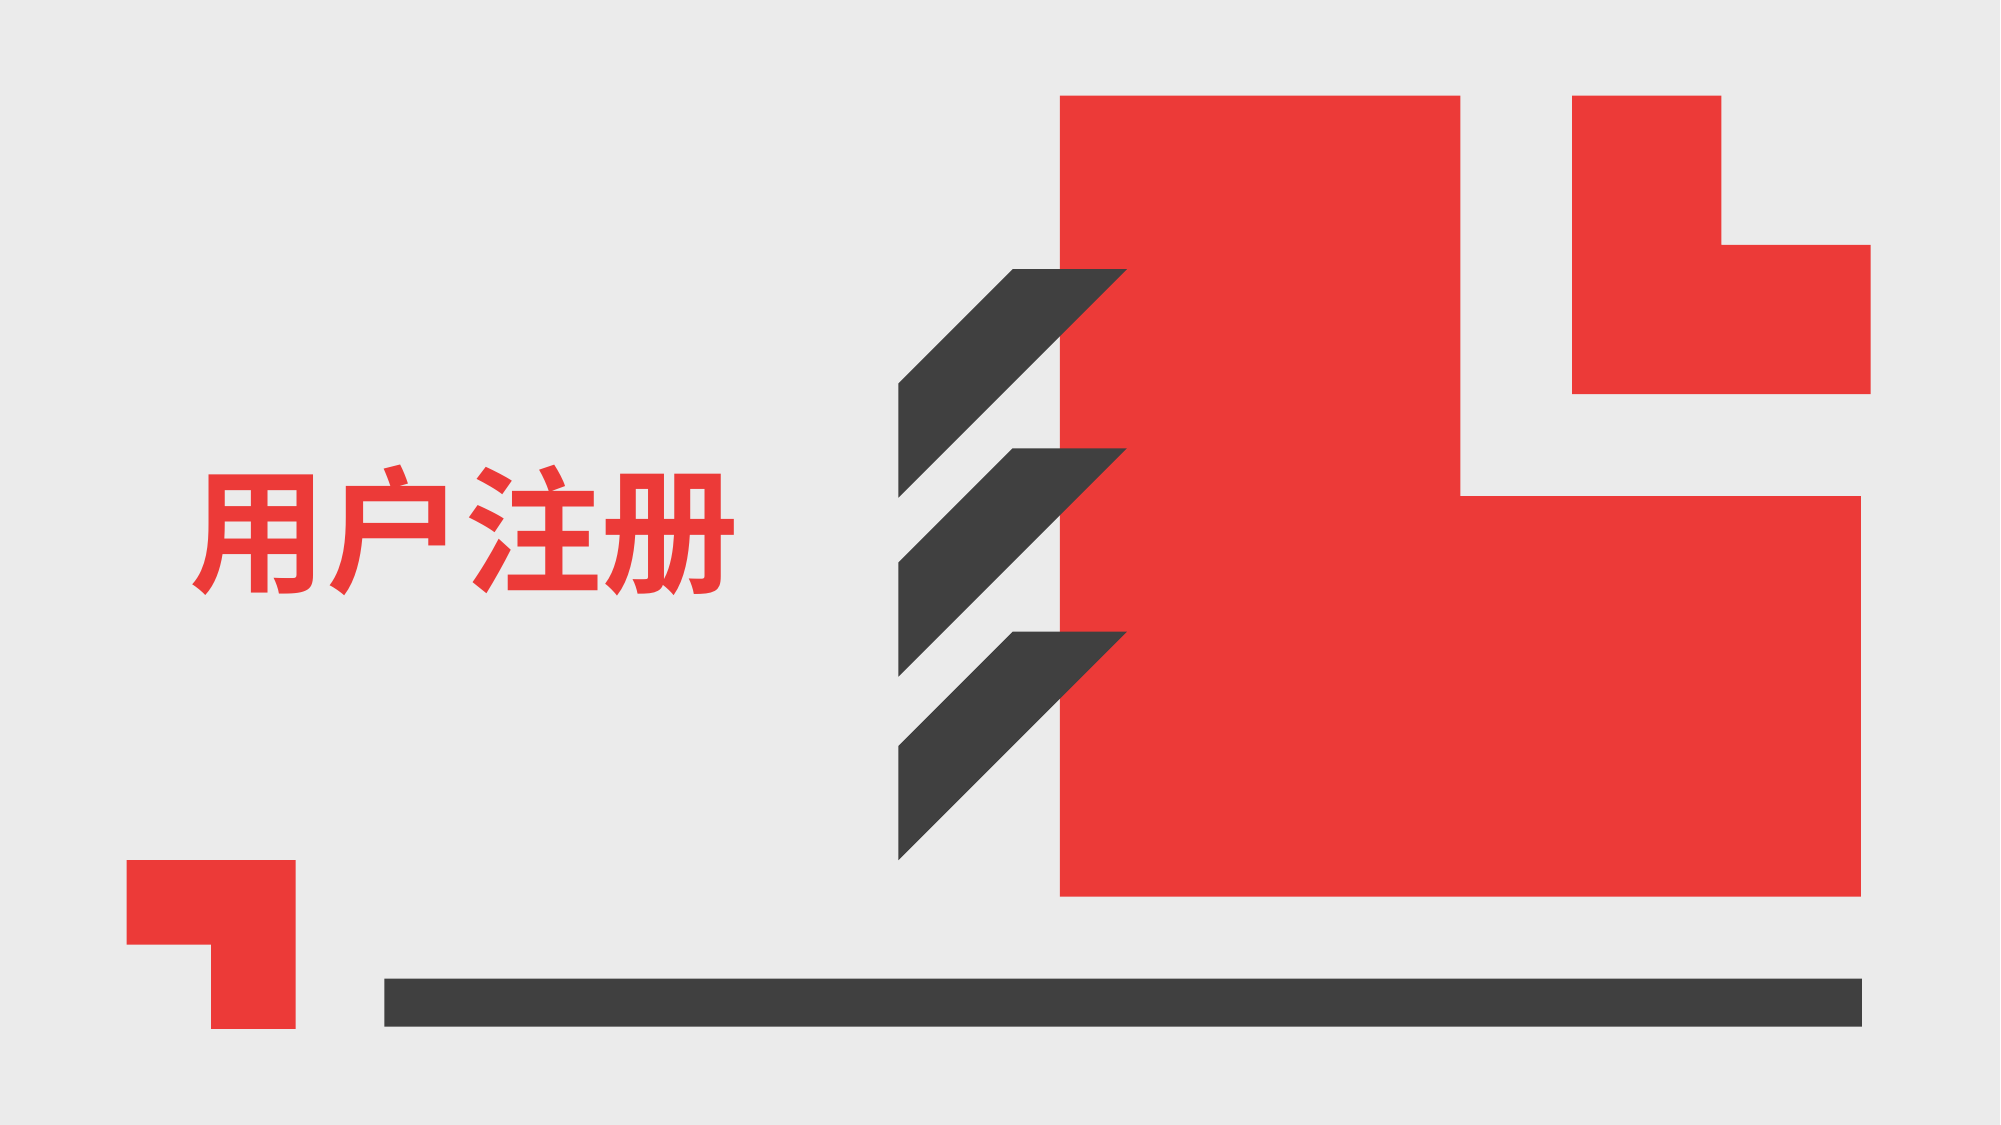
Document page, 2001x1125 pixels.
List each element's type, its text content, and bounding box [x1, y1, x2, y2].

text_box [383, 978, 1863, 1028]
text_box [898, 269, 1127, 861]
text_box [1059, 95, 1862, 898]
text_box [1571, 95, 1872, 395]
text_box 用户注册 [174, 437, 786, 618]
text_box [126, 859, 297, 1030]
